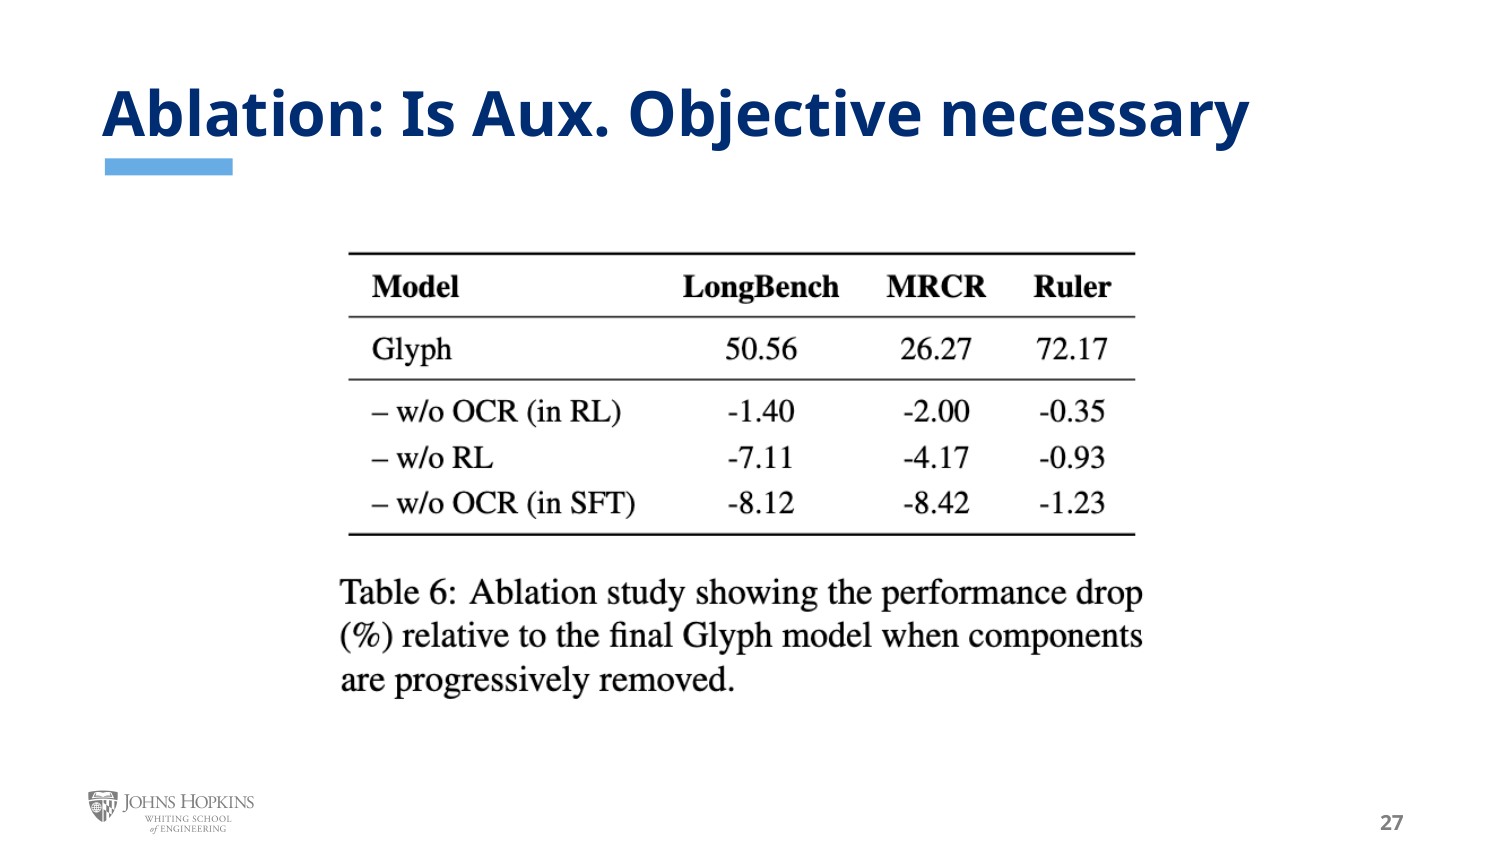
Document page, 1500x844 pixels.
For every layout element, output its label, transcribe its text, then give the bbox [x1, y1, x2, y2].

picture [335, 236, 1167, 725]
title Ablation: Is Aux. Objective necessary [87, 74, 1414, 159]
